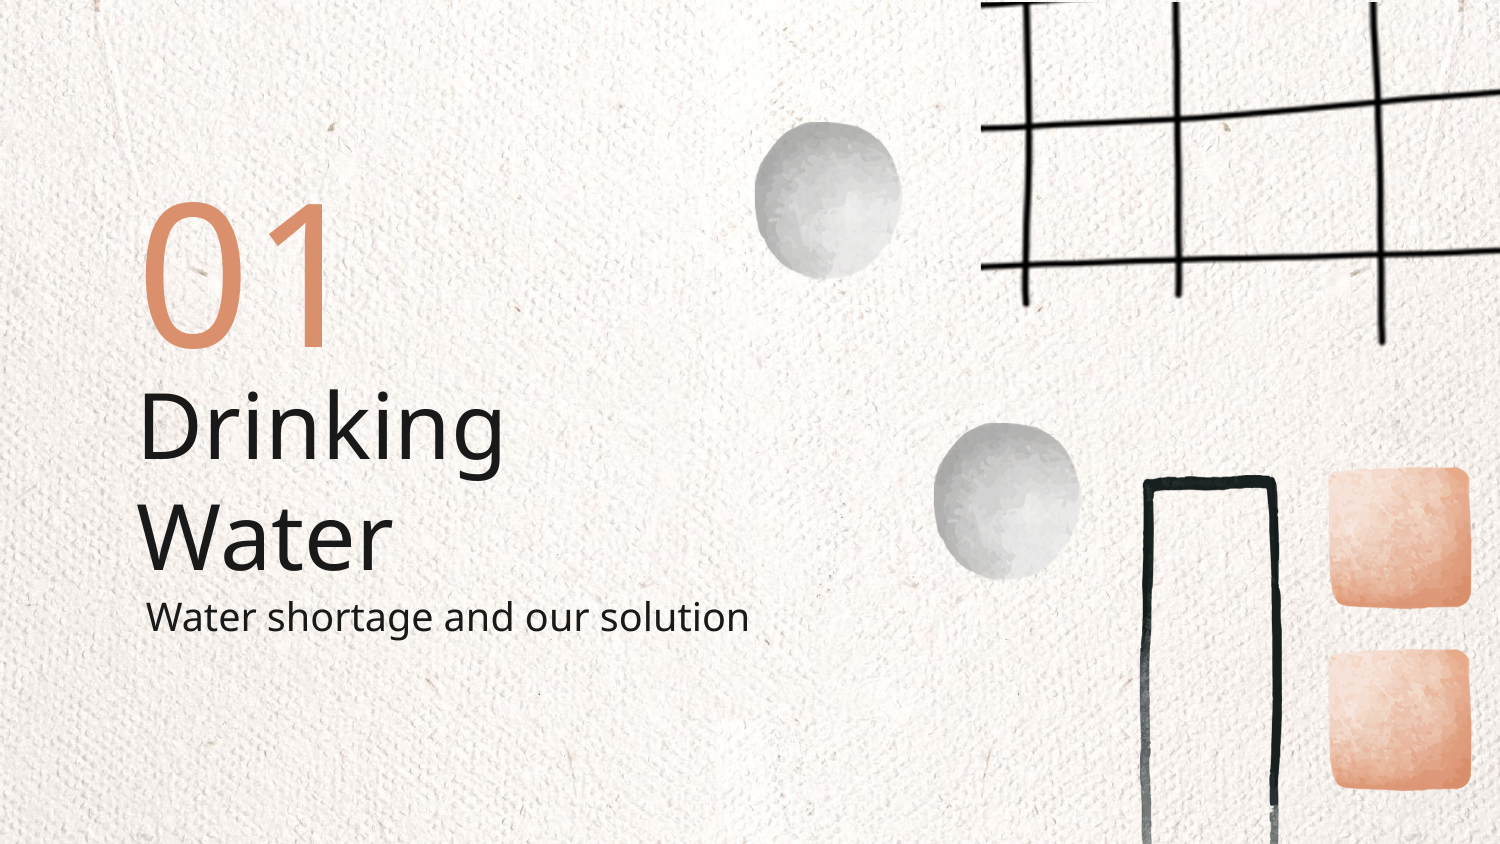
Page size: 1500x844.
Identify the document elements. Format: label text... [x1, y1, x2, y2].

picture [0, 0, 1500, 844]
title 01 [121, 131, 464, 354]
subtitle Water shortage and our solution [130, 576, 860, 694]
title Drinking Water [121, 353, 703, 615]
